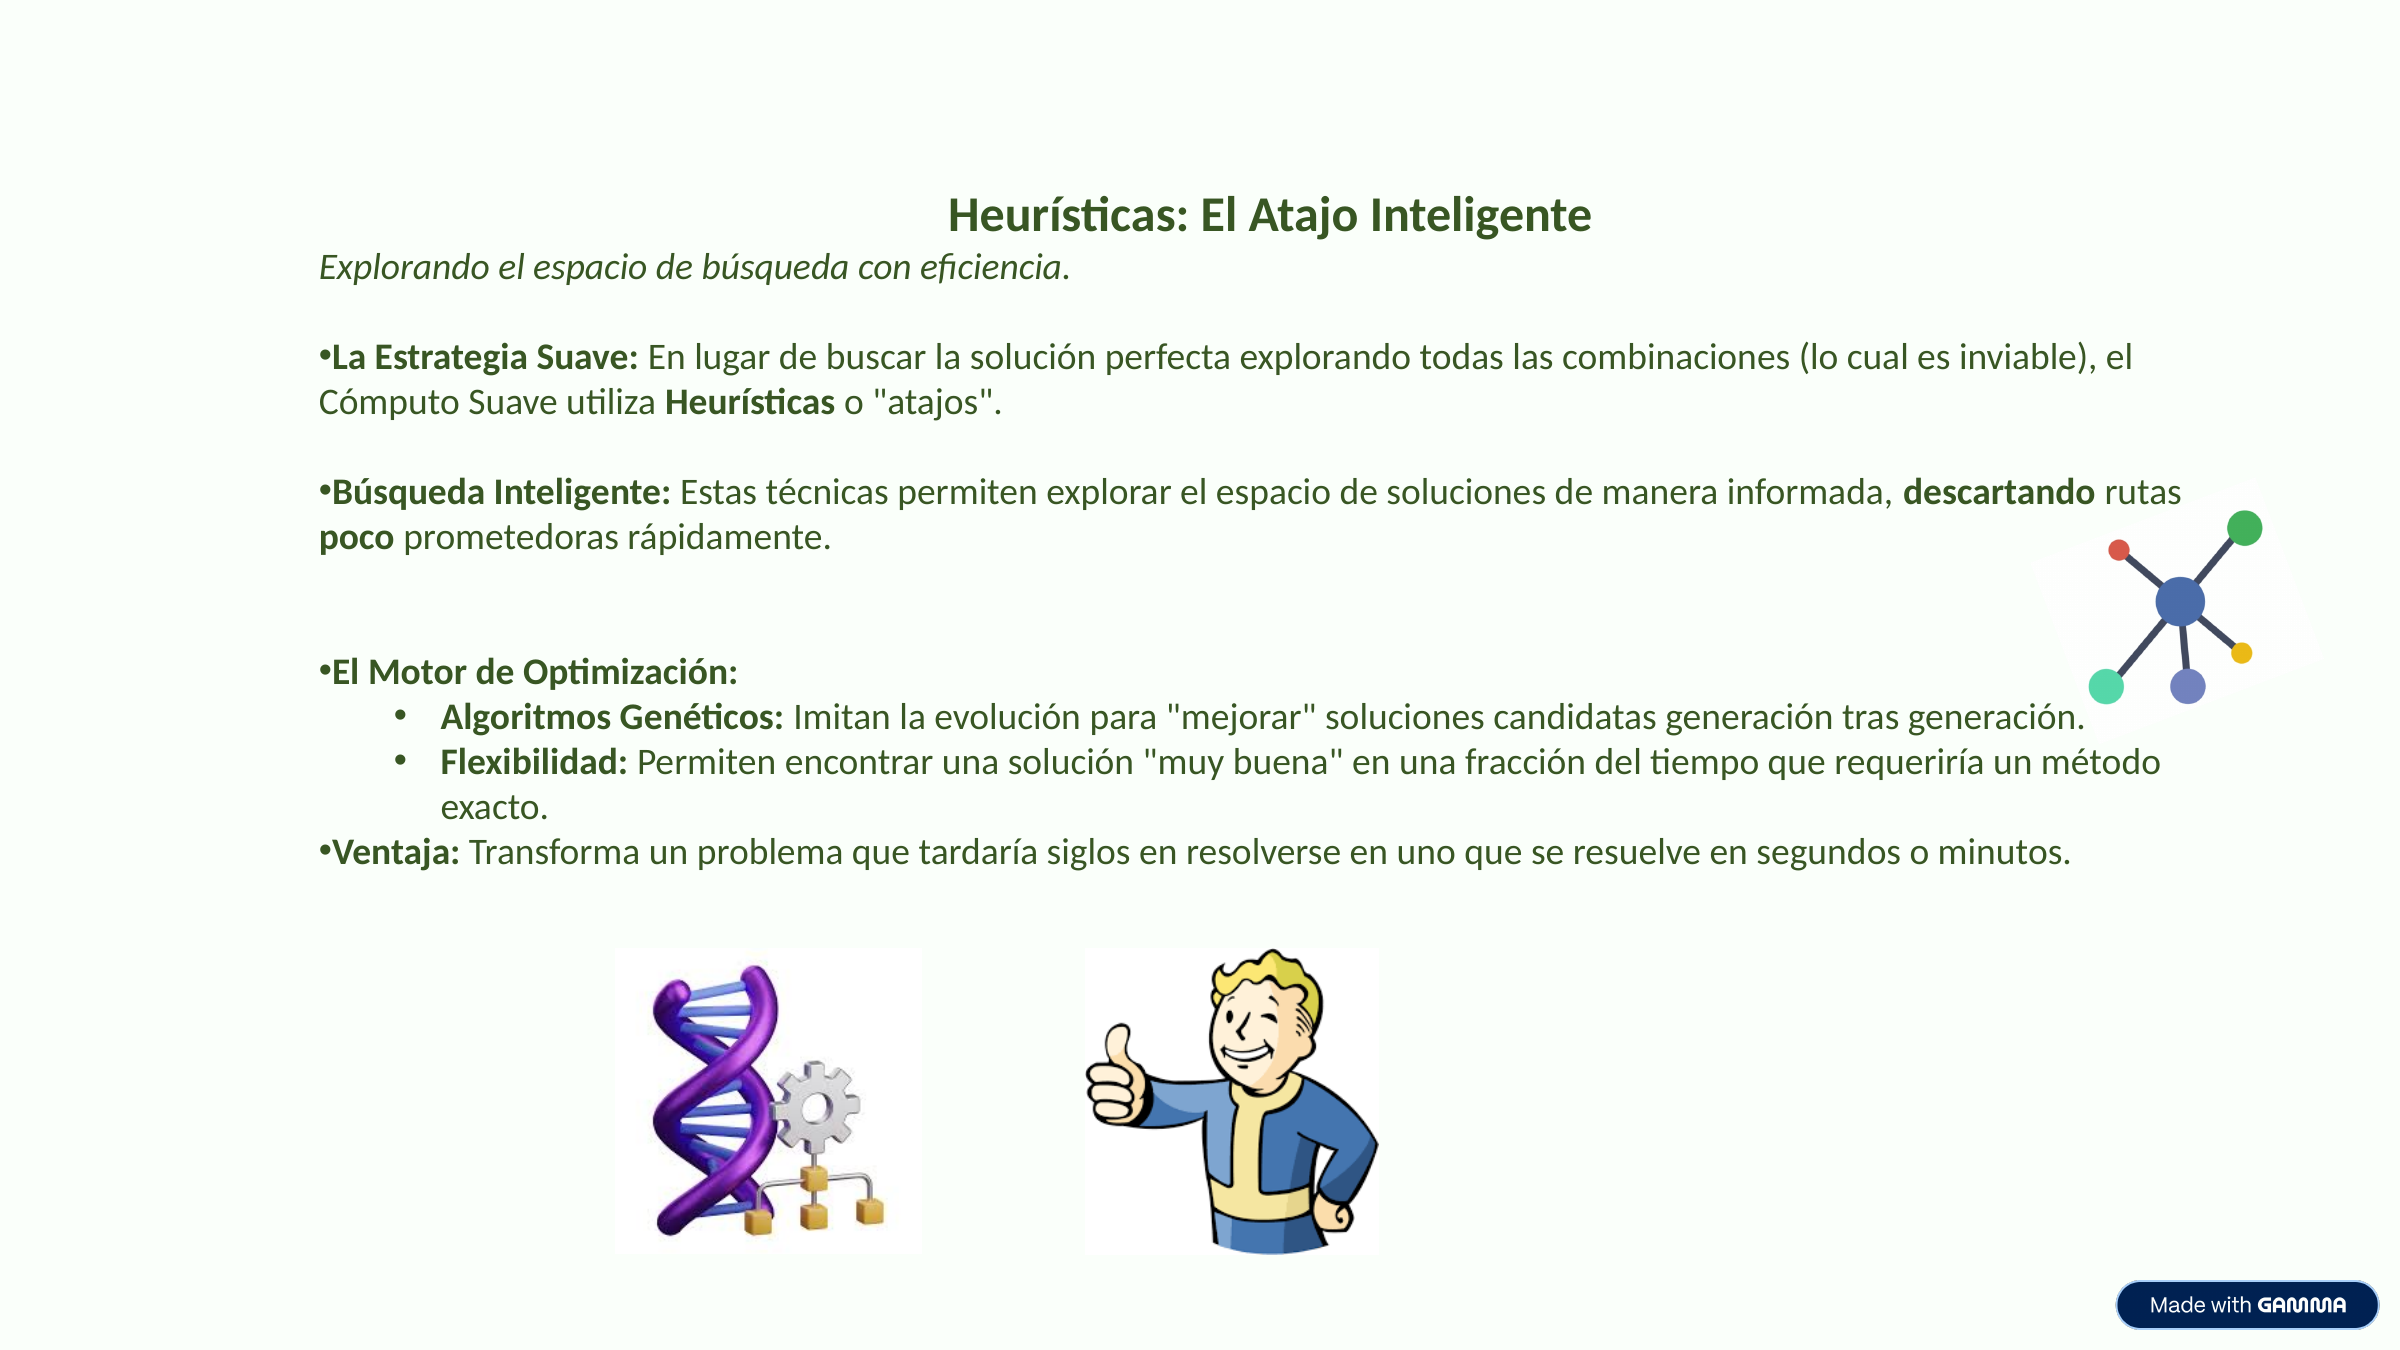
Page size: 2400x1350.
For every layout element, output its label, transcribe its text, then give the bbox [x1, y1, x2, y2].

picture [615, 948, 922, 1255]
picture [2106, 1271, 2389, 1339]
text_box Heurísticas: El Atajo Inteligente Explorando el espacio de búsqueda con eficiencia. La Estrategia Suave: En lugar de buscar la solución perfecta explorando todas las combinaciones (lo cual es inviable), el Cómputo Suave utiliza Heurísticas o "atajos". Búsqueda Inteligente: Estas técnicas permiten explorar el espacio de soluciones de manera informada, descartando rutas poco prometedoras rápidamente. El Motor de Optimización: Algoritmos Genéticos: Imitan la evolución para "mejorar" soluciones candidatas generación tras generación. Flexibilidad: Permiten encontrar una solución "muy buena" en una fracción del tiempo que requeriría un método exacto. Ventaja: Transforma un problema que tardaría siglos en resolverse en uno que se resuelve en segundos o minutos. [304, 174, 2237, 924]
picture [1085, 948, 1380, 1255]
picture [2030, 477, 2325, 745]
